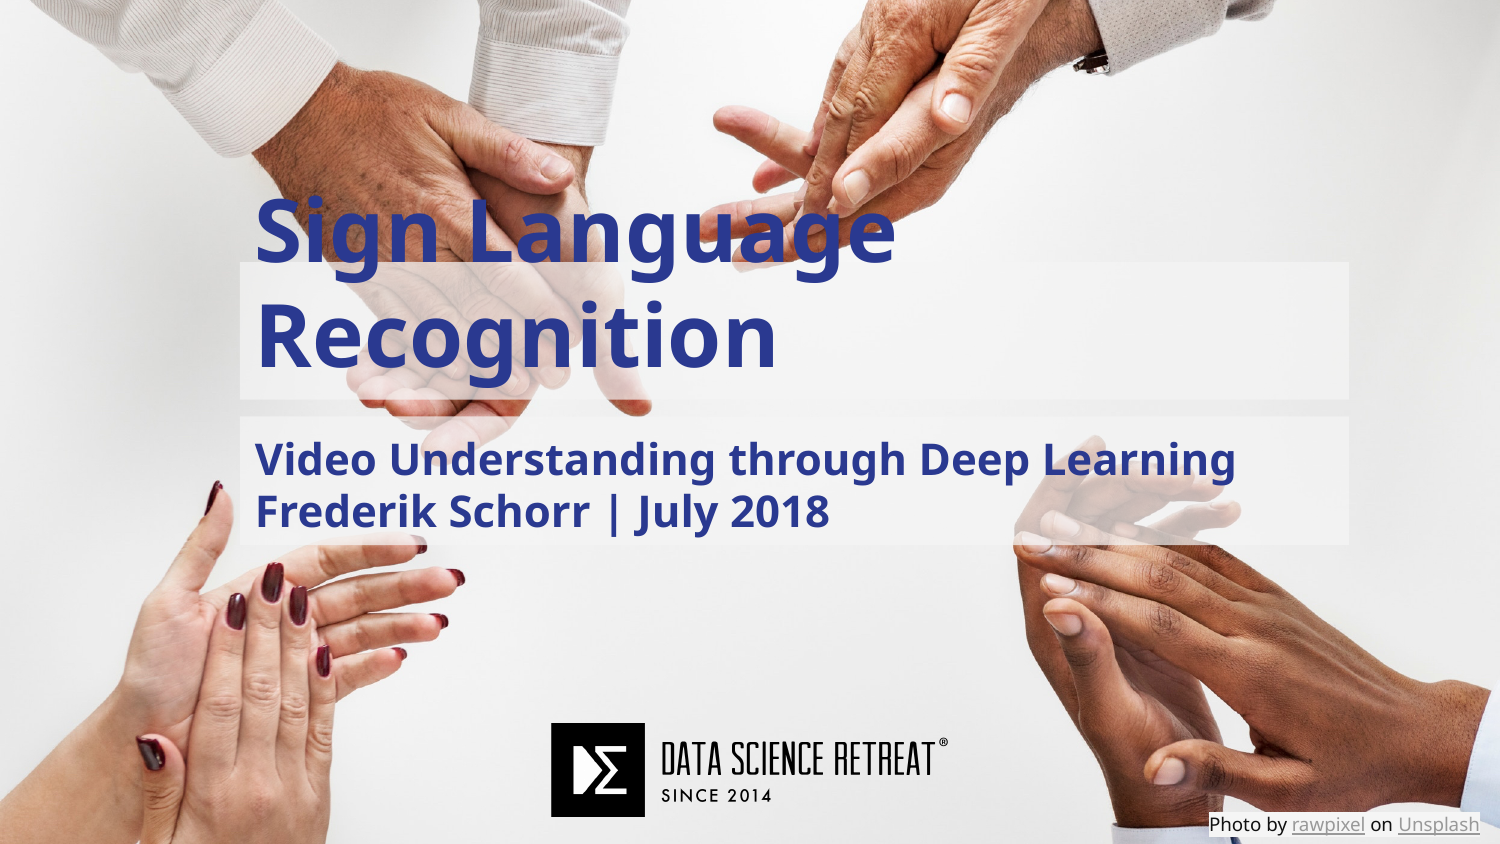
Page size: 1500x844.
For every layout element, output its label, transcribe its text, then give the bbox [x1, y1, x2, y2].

subtitle Video Understanding through Deep Learning Frederik Schorr | July 2018 [239, 416, 1350, 546]
title Sign Language Recognition [239, 262, 1350, 400]
picture [0, 0, 1500, 844]
text_box [296, 77, 567, 172]
text_box Photo by rawpixel on Unsplash [1147, 798, 1495, 844]
